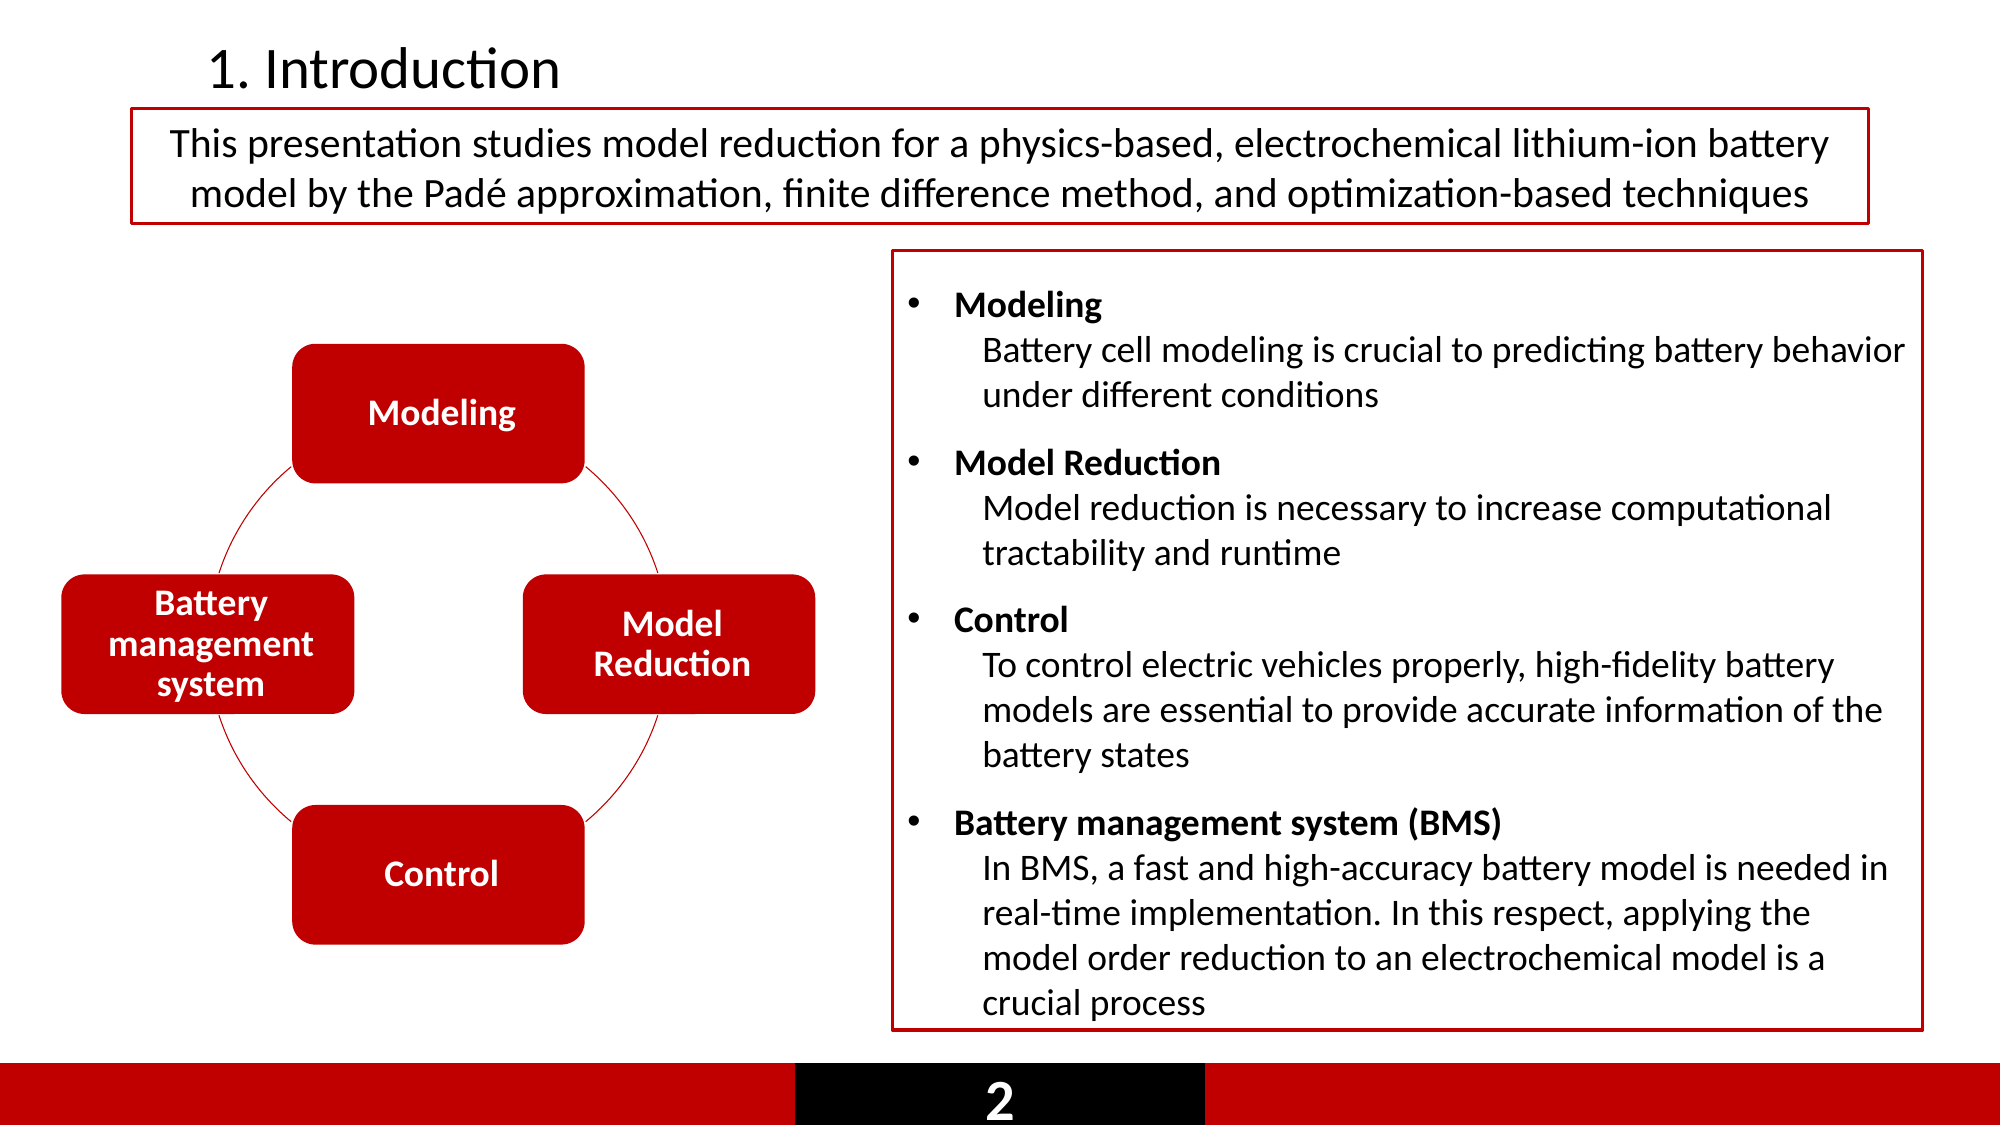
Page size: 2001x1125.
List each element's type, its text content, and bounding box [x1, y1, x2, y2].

text_box [0, 1063, 795, 1125]
text_box 1. Introduction [192, 0, 1385, 108]
text_box 2 [795, 1063, 1205, 1125]
text_box [1205, 1063, 2000, 1125]
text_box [0, 343, 877, 945]
text_box Modeling Battery cell modeling is crucial to predicting battery behavior under different conditions Model Reduction Model reduction is necessary to increase computational tractability and runtime Control To control electric vehicles properly, high-fidelity battery models are essential to provide accurate information of the battery states Battery management system (BMS) In BMS, a fast and high-accuracy battery model is needed in real-time implementation. In this respect, applying the model order reduction to an electrochemical model is a crucial process [892, 250, 1923, 1031]
text_box This presentation studies model reduction for a physics-based, electrochemical lithium-ion battery model by the Padé approximation, finite difference method, and optimization-based techniques [131, 108, 1869, 224]
